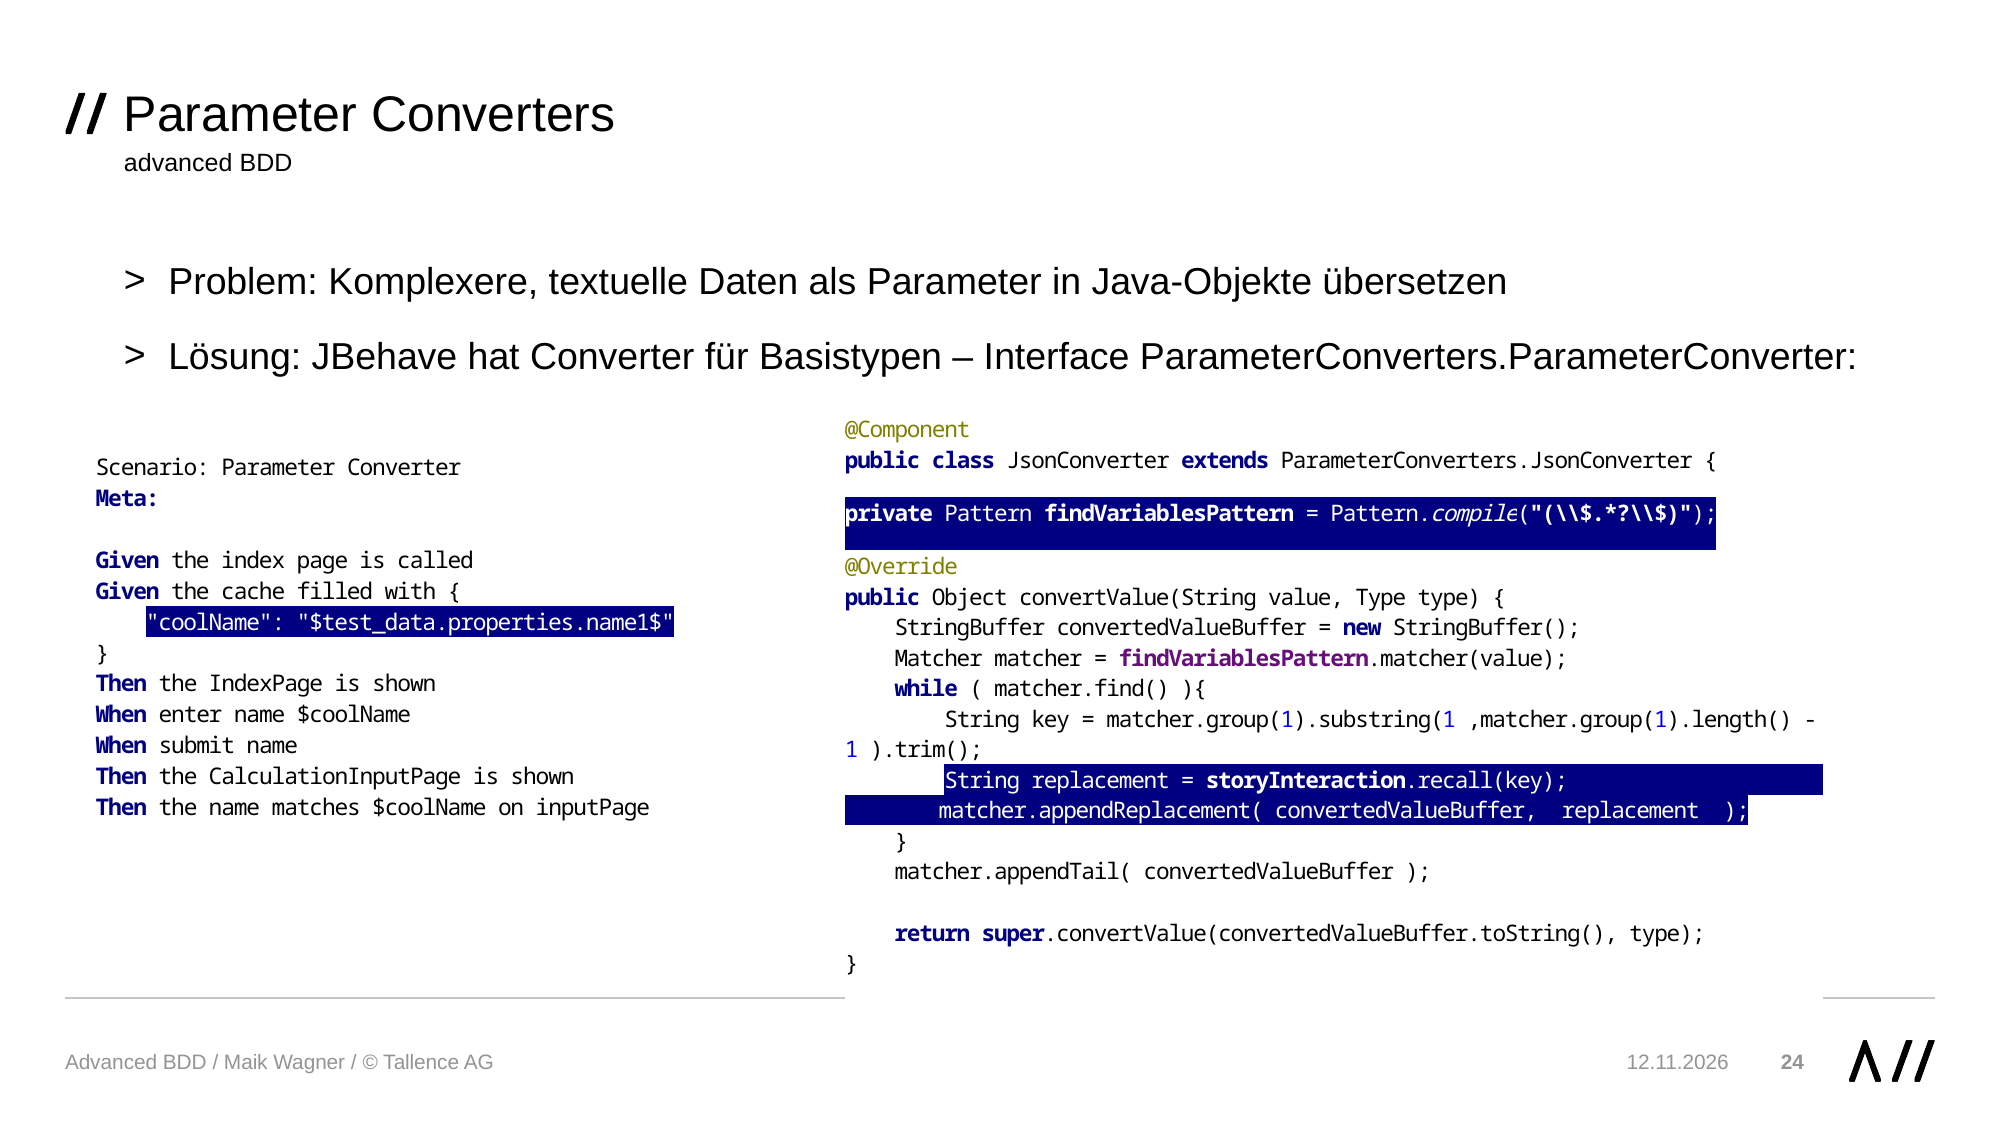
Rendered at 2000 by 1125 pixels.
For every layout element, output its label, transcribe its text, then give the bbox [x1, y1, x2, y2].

list advanced BDD [124, 140, 1935, 170]
list Problem: Komplexere, textuelle Daten als Parameter in Java-Objekte übersetzen Lösung: JBehave hat Converter für Basistypen – Interface ParameterConverters.ParameterConverter: [124, 248, 1935, 954]
title Parameter Converters [124, 88, 1935, 136]
picture [1849, 1040, 1935, 1082]
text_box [844, 413, 1824, 1003]
slide_number 24 [1757, 1031, 1804, 1091]
footer Advanced BDD / Maik Wagner / © Tallence AG [64, 1031, 977, 1091]
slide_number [1615, 1031, 1729, 1091]
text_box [95, 451, 839, 906]
